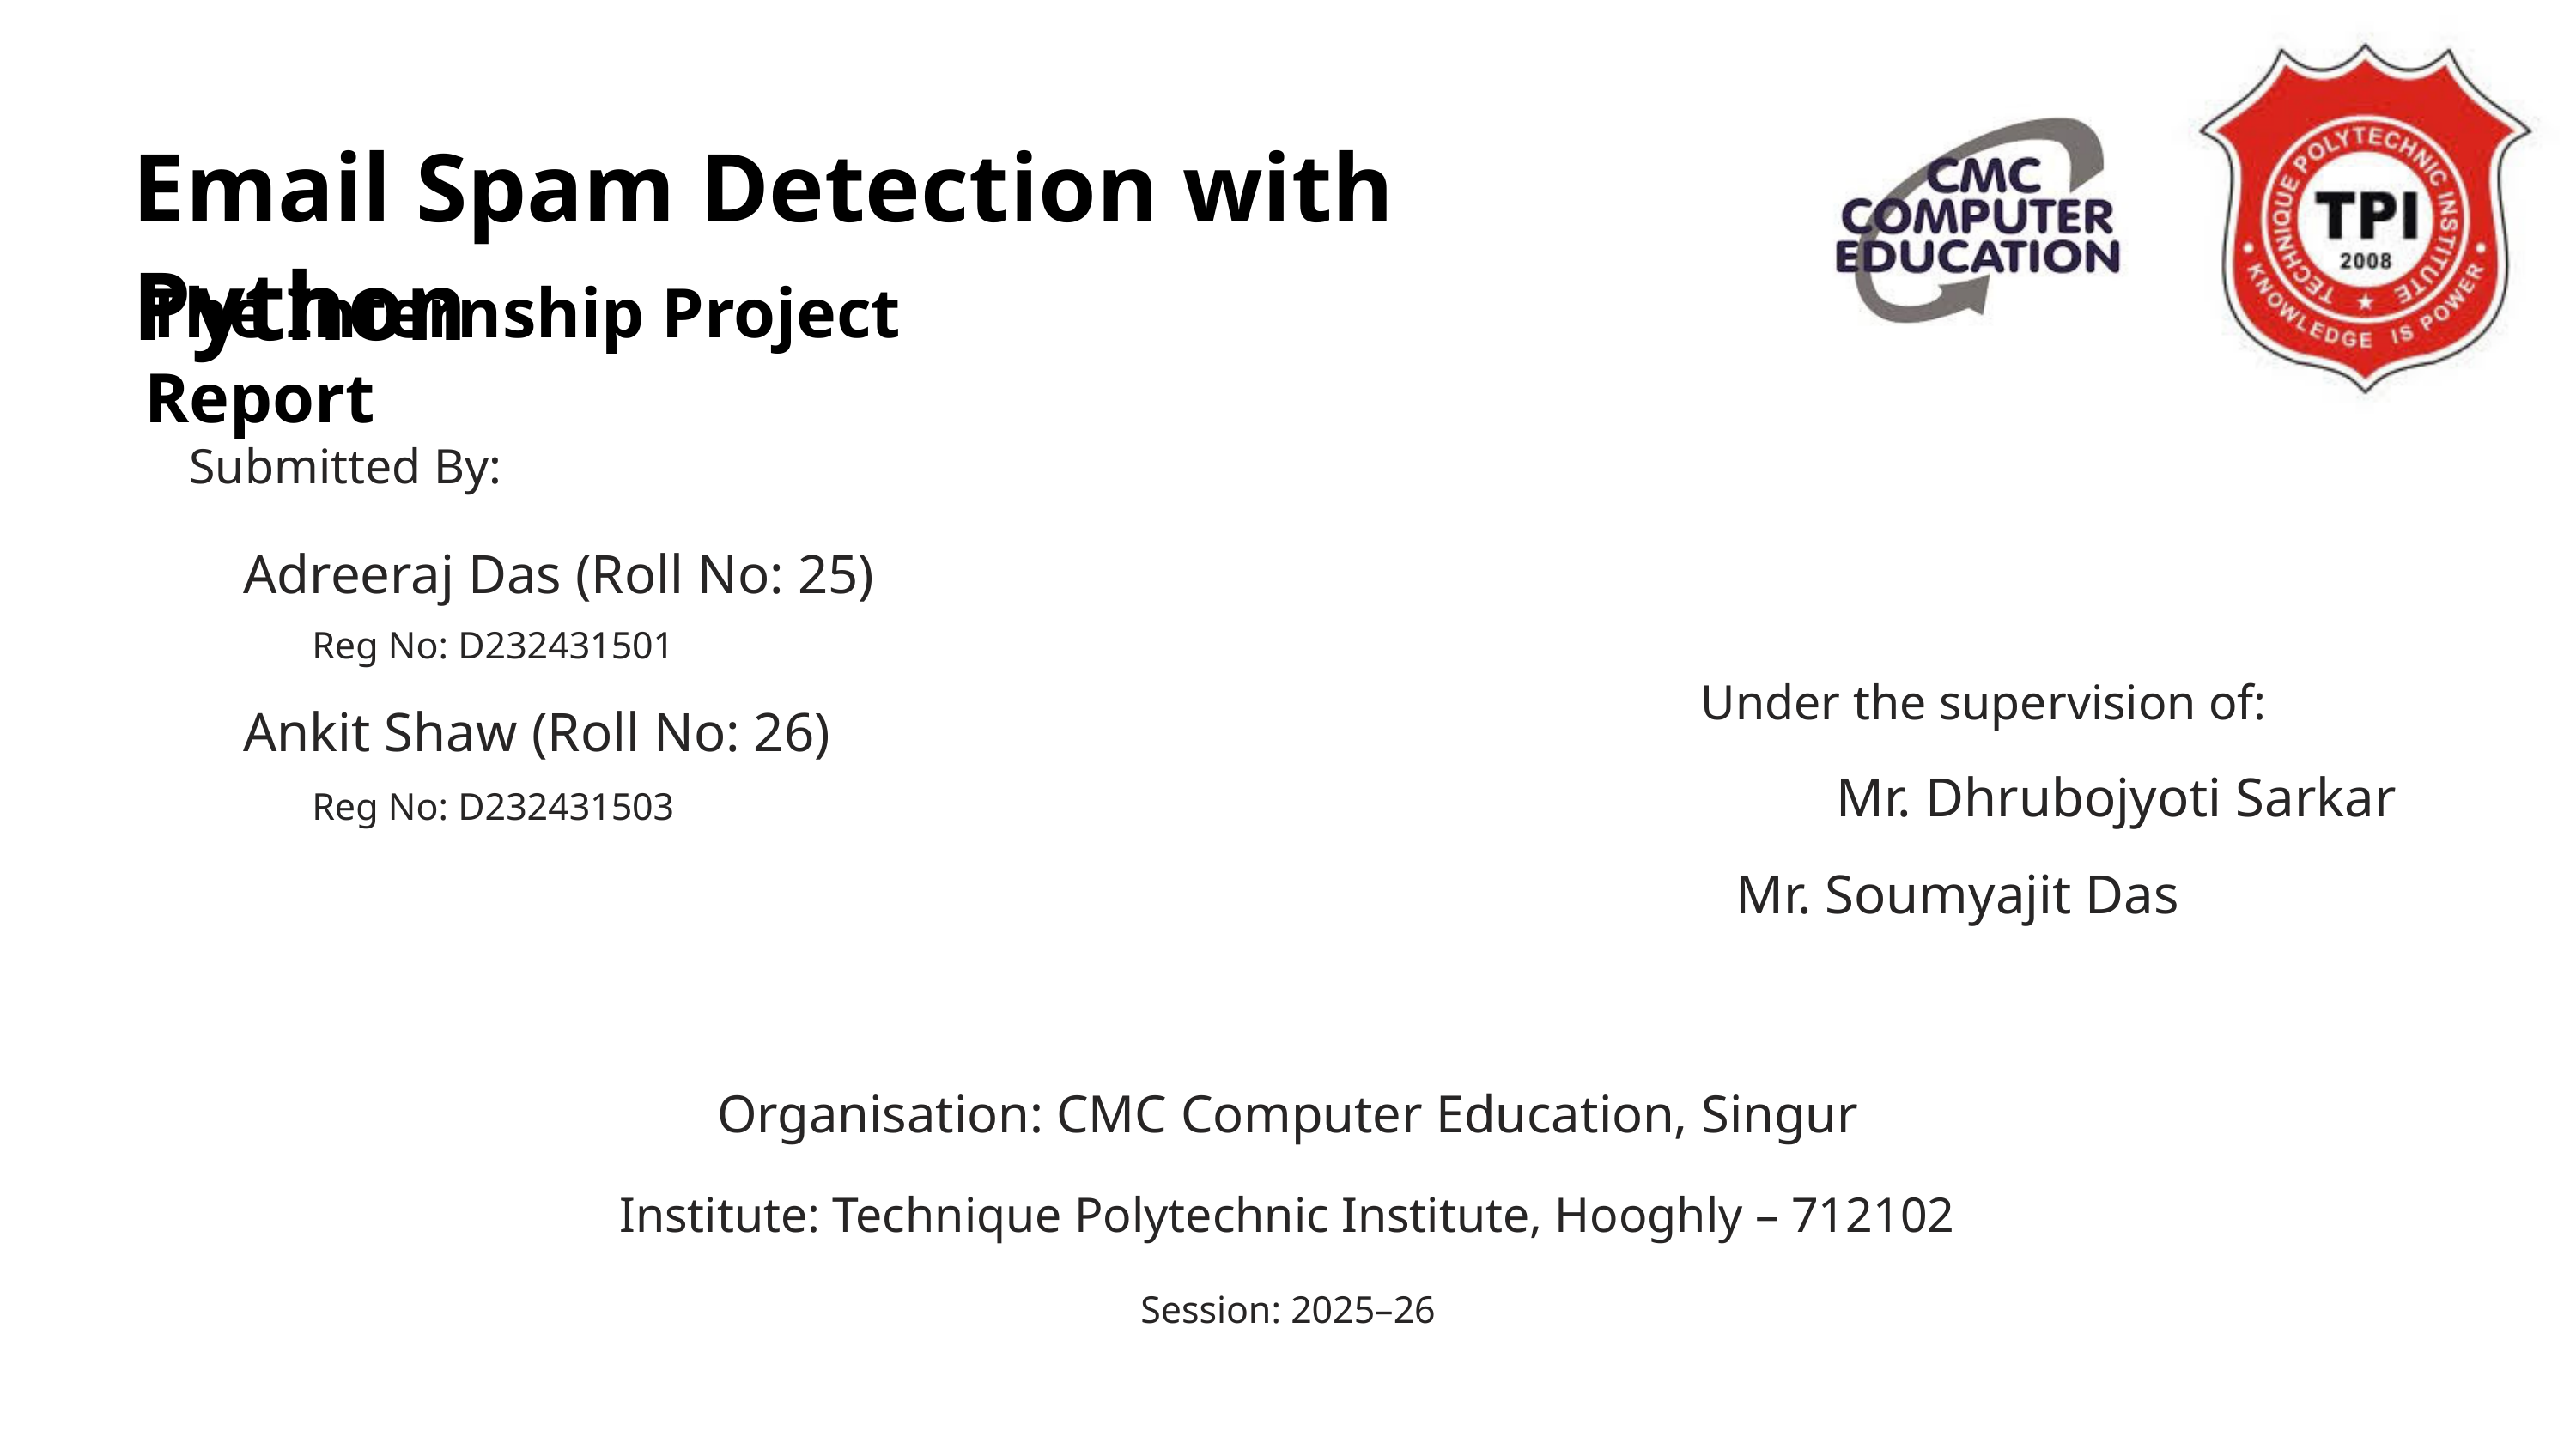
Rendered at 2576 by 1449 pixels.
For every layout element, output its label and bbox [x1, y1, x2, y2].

text_box [0, 0, 2576, 1449]
